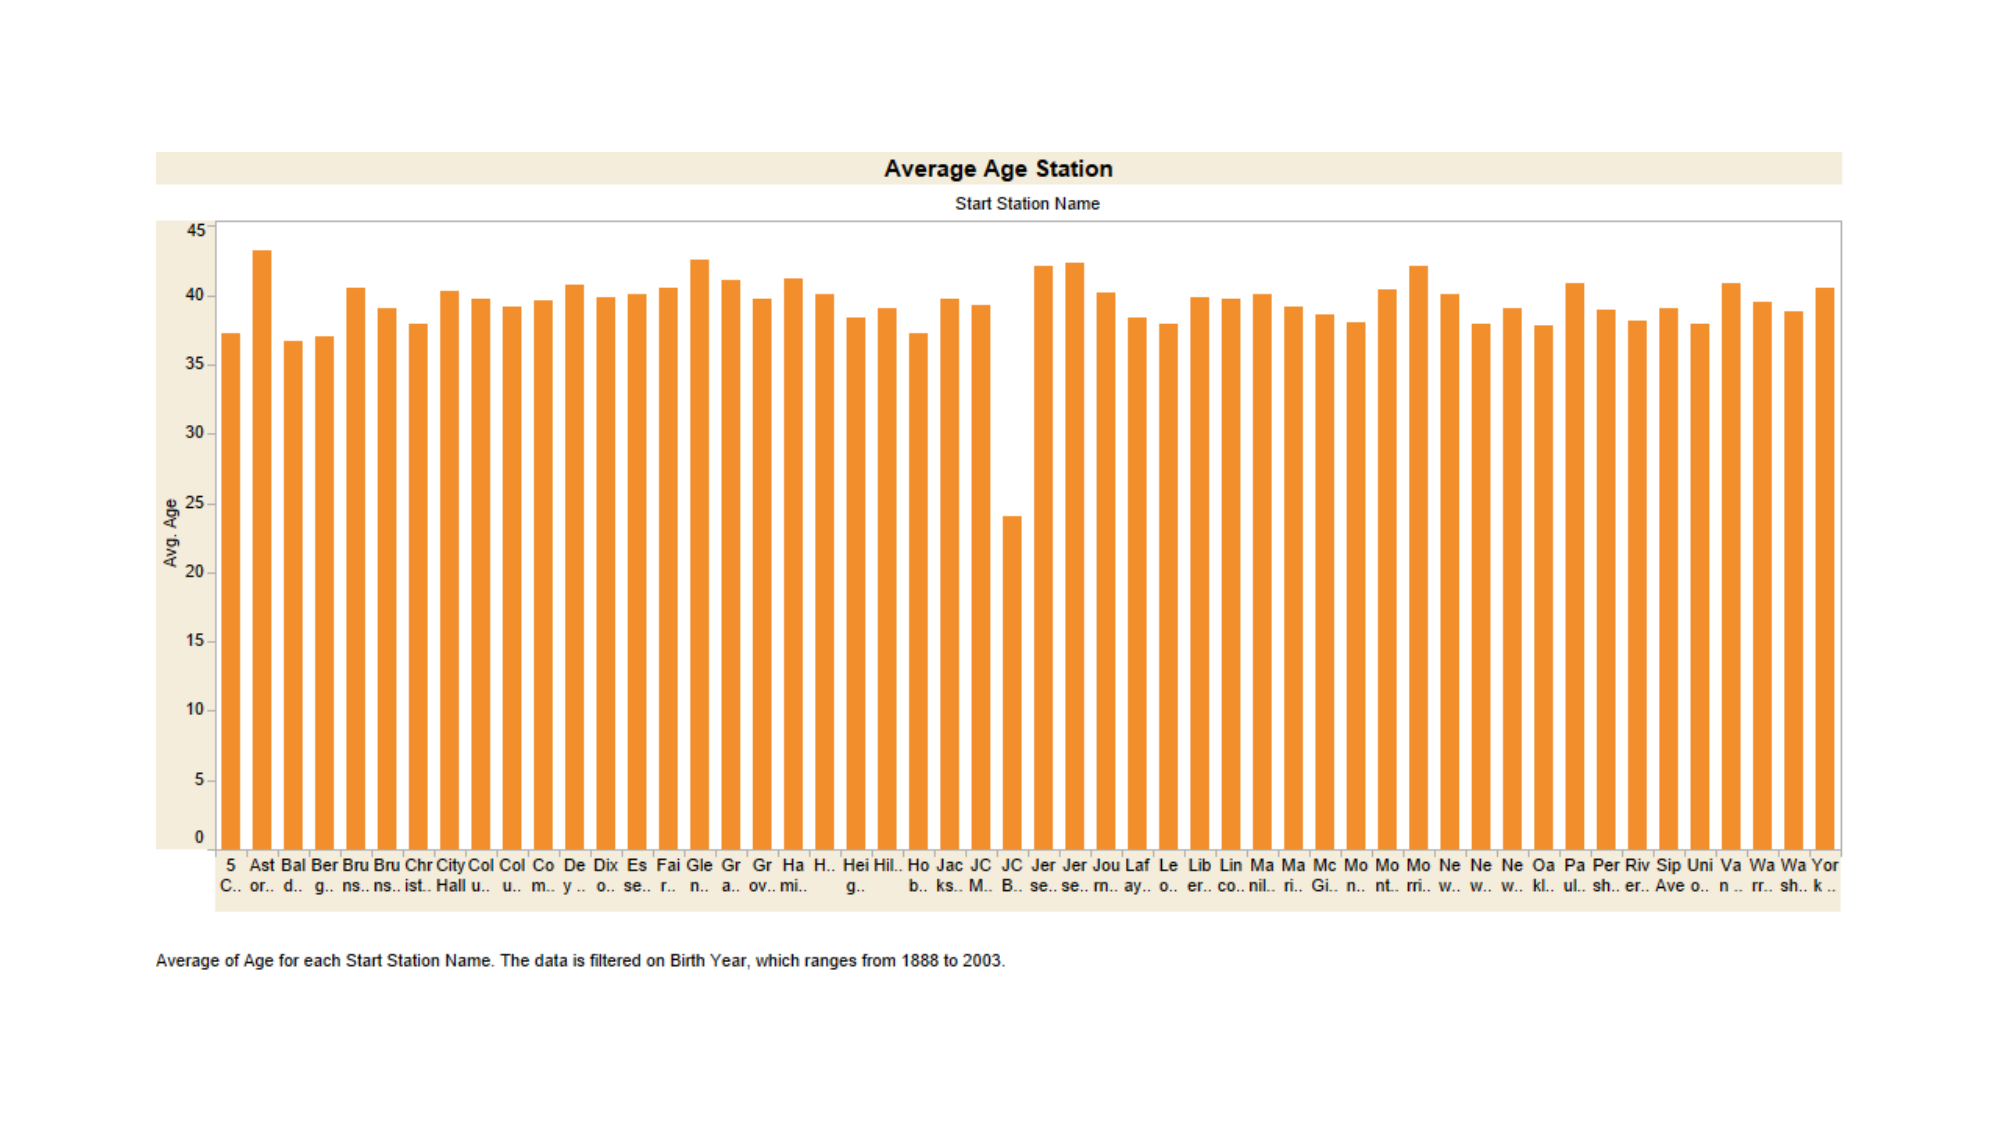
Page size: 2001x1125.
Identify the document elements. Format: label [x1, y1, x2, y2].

picture [156, 152, 1844, 973]
